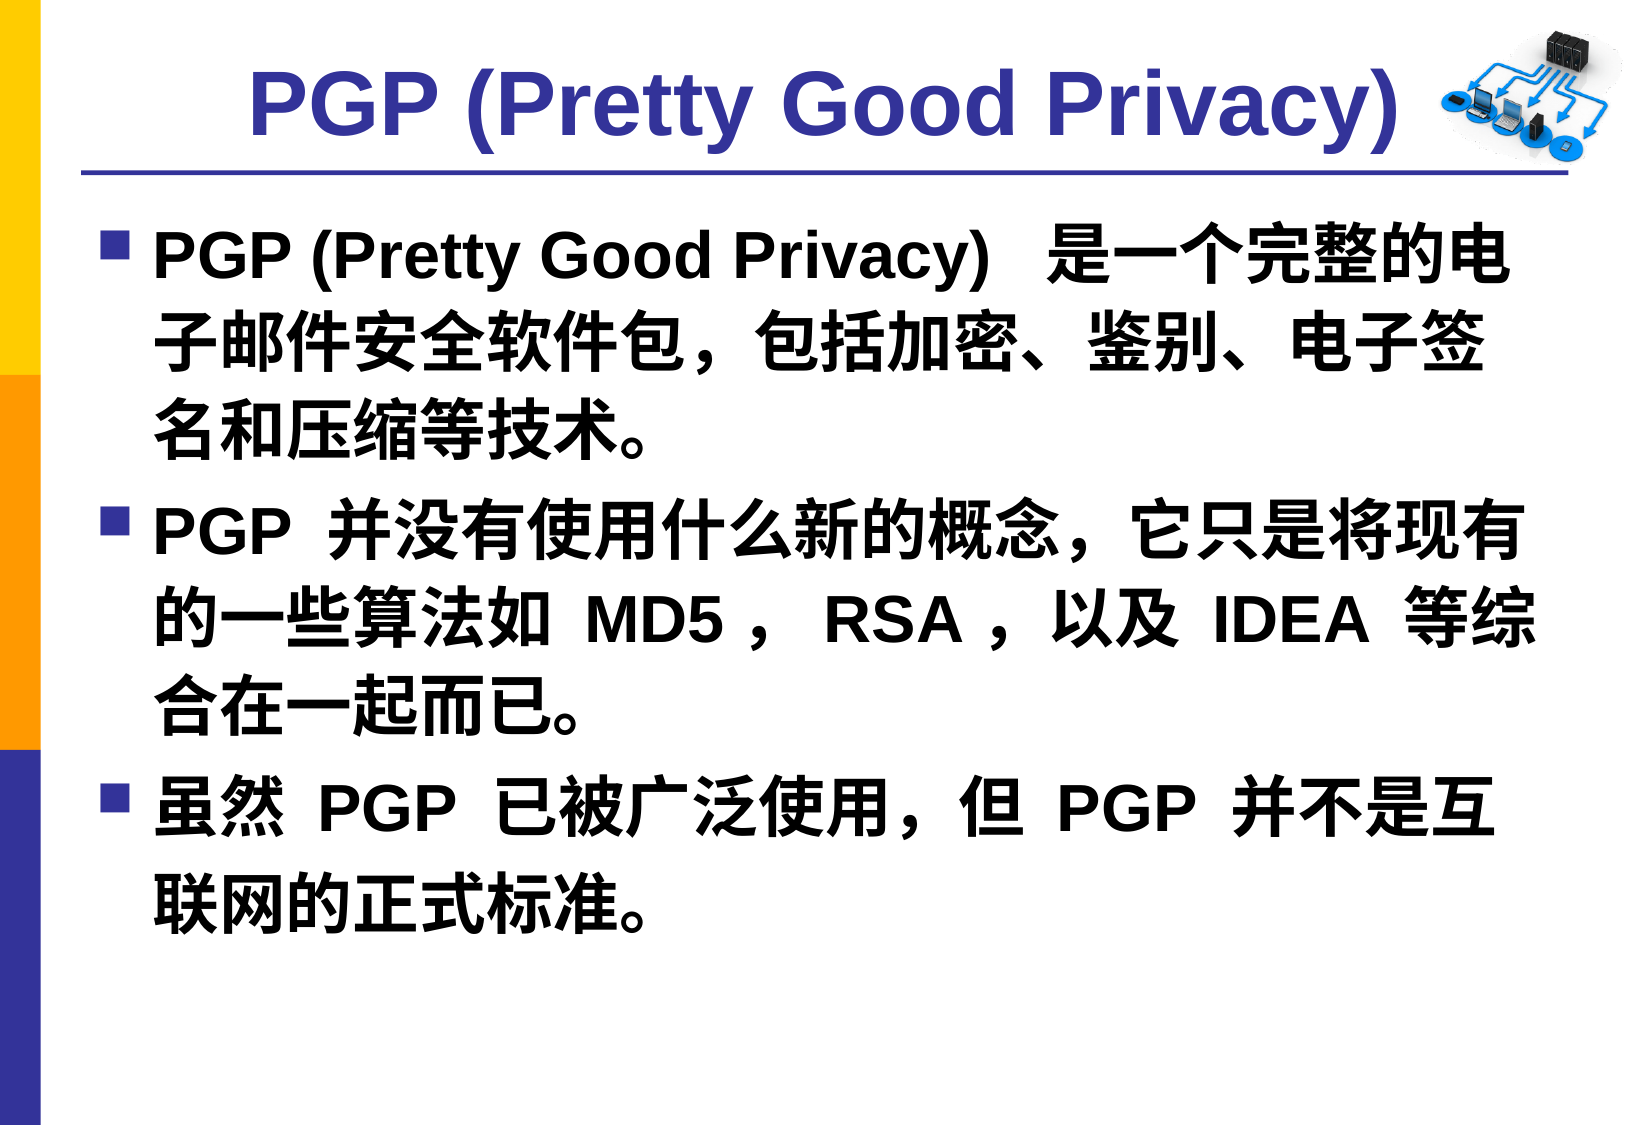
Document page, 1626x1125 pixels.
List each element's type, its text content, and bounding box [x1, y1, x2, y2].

picture [1438, 30, 1624, 165]
title PGP (Pretty Good Privacy) [81, 30, 1569, 161]
list PGP (Pretty Good Privacy) 是一个完整的电子邮件安全软件包，包括加密、鉴别、电子签名和压缩等技术。 PGP 并没有使用什么新的概念，它只是将现有的一些算法如 MD5，RSA，以及 IDEA 等综合在一起而已。 虽然 PGP 已被广泛使用，但 PGP 并不是互联网的正式标准。 [81, 196, 1569, 1006]
